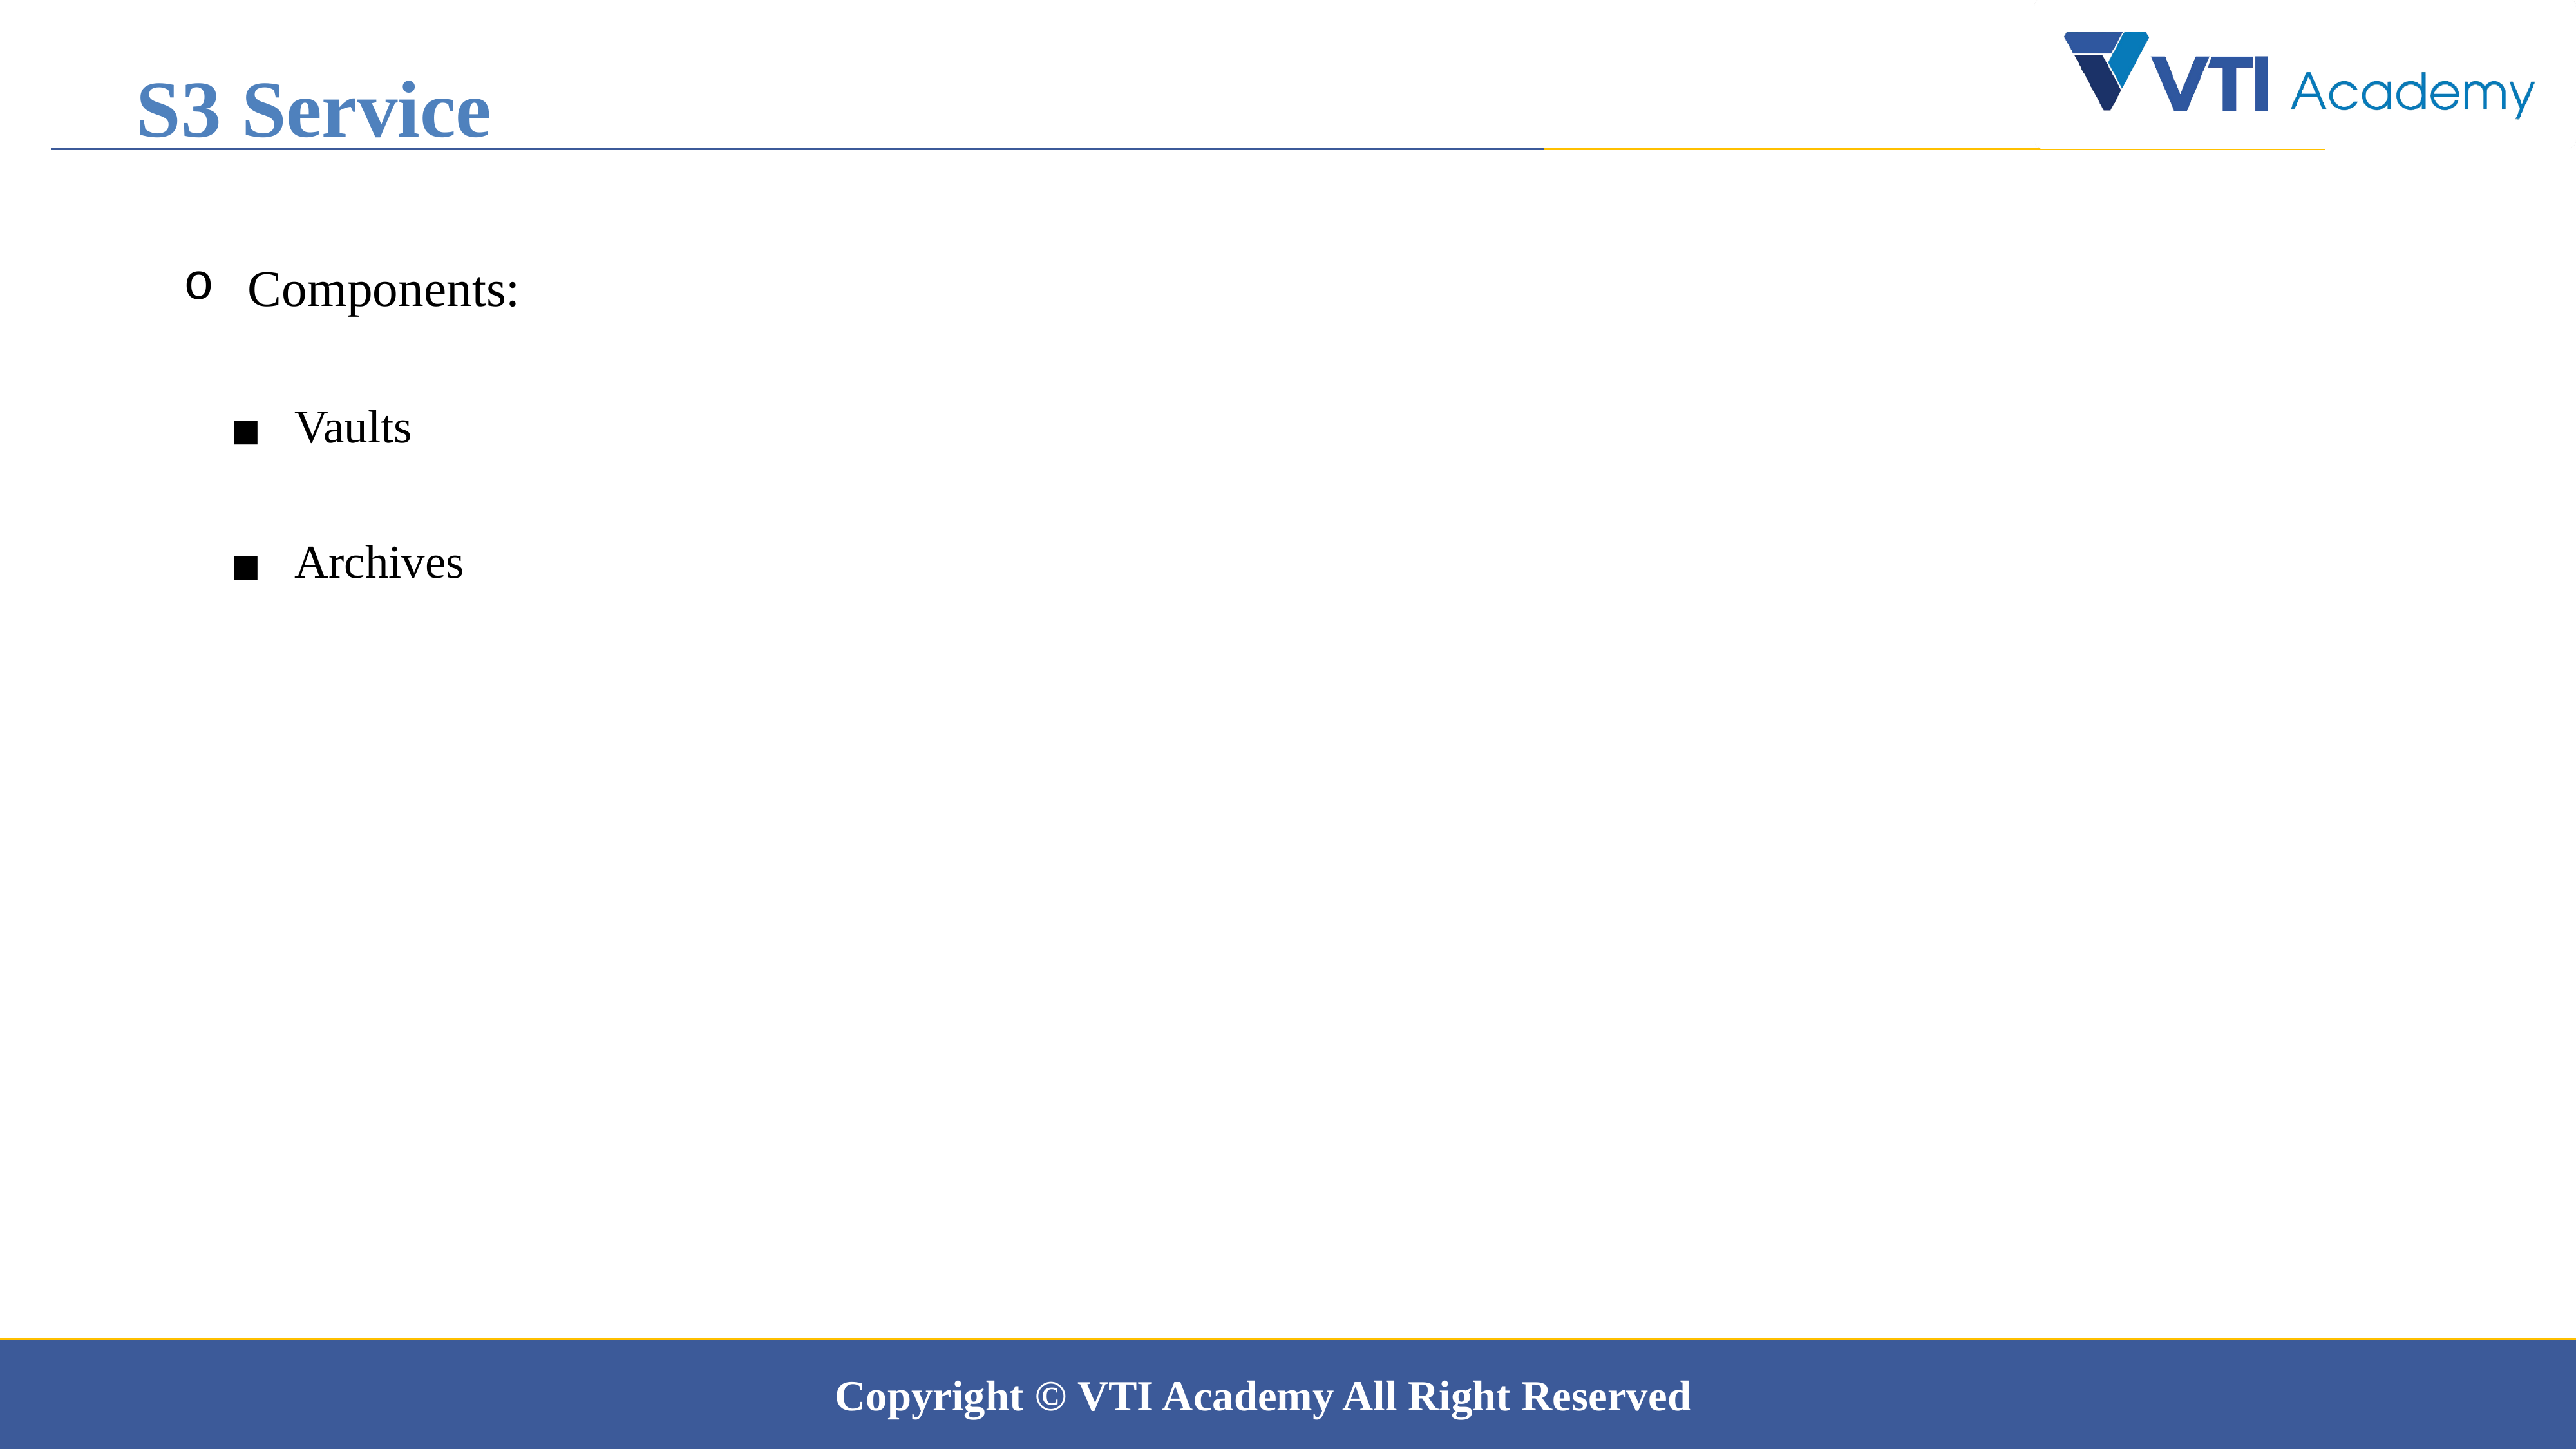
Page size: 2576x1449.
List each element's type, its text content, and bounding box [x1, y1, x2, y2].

text_box S3 Service [126, 60, 640, 149]
picture [2034, 0, 2576, 149]
text_box Components: Vaults Archives [126, 250, 660, 647]
